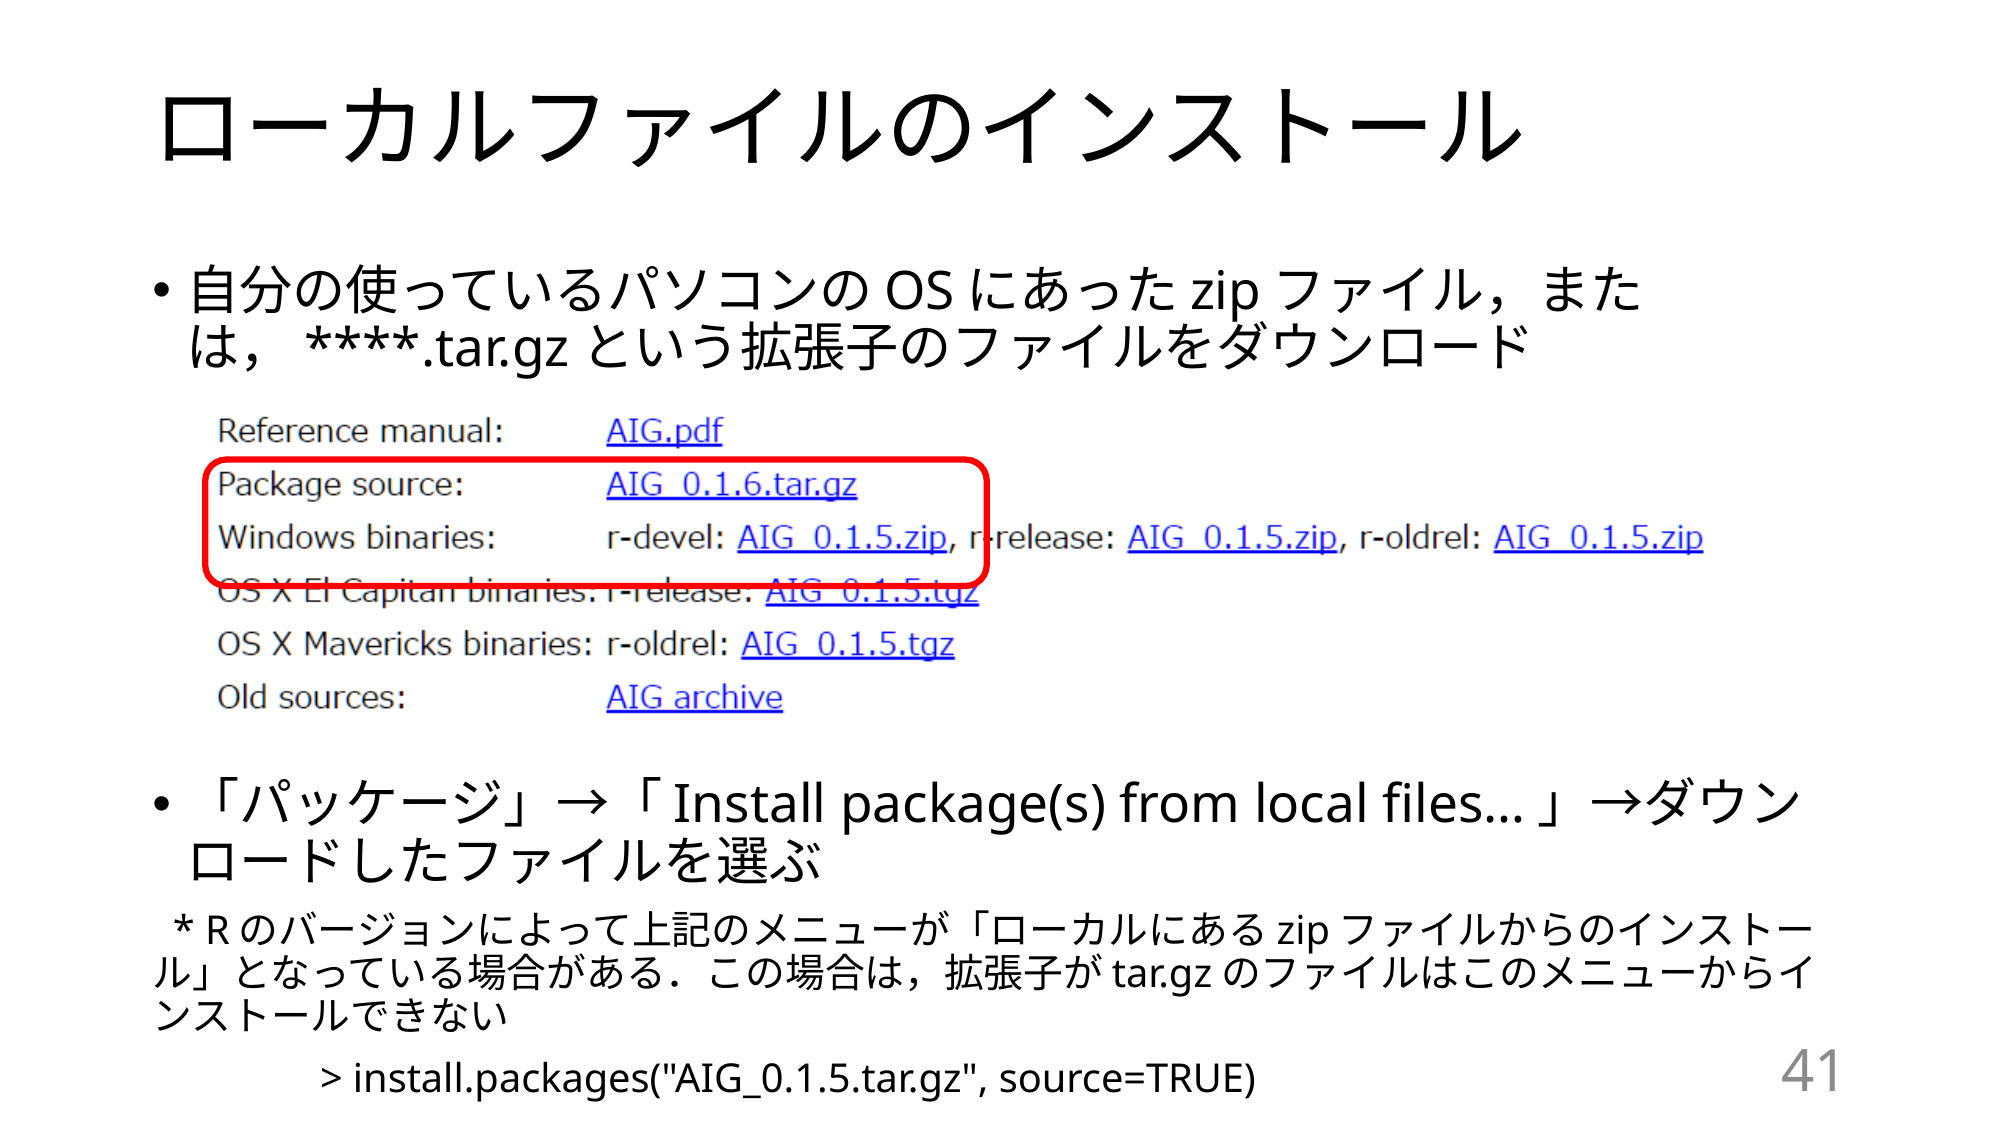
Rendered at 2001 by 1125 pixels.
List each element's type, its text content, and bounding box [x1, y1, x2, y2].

slide_number 41 [1412, 1042, 1863, 1103]
picture [130, 386, 1829, 740]
list 自分の使っているパソコンのOSにあったzipファイル，または，****.tar.gzという拡張子のファイルをダウンロード 「パッケージ」→「Install package(s) from local files…」→ダウンロードしたファイルを選ぶ * Rのバージョンによって上記のメニューが「ローカルにあるzipファイルからのインストール」となっている場合がある．この場合は，拡張子がtar.gzのファイルはこのメニューからインストールできない > install.packages("AIG_0.1.5.tar.gz", source=TRUE) [137, 255, 1863, 1114]
title ローカルファイルのインストール [137, 59, 1863, 202]
